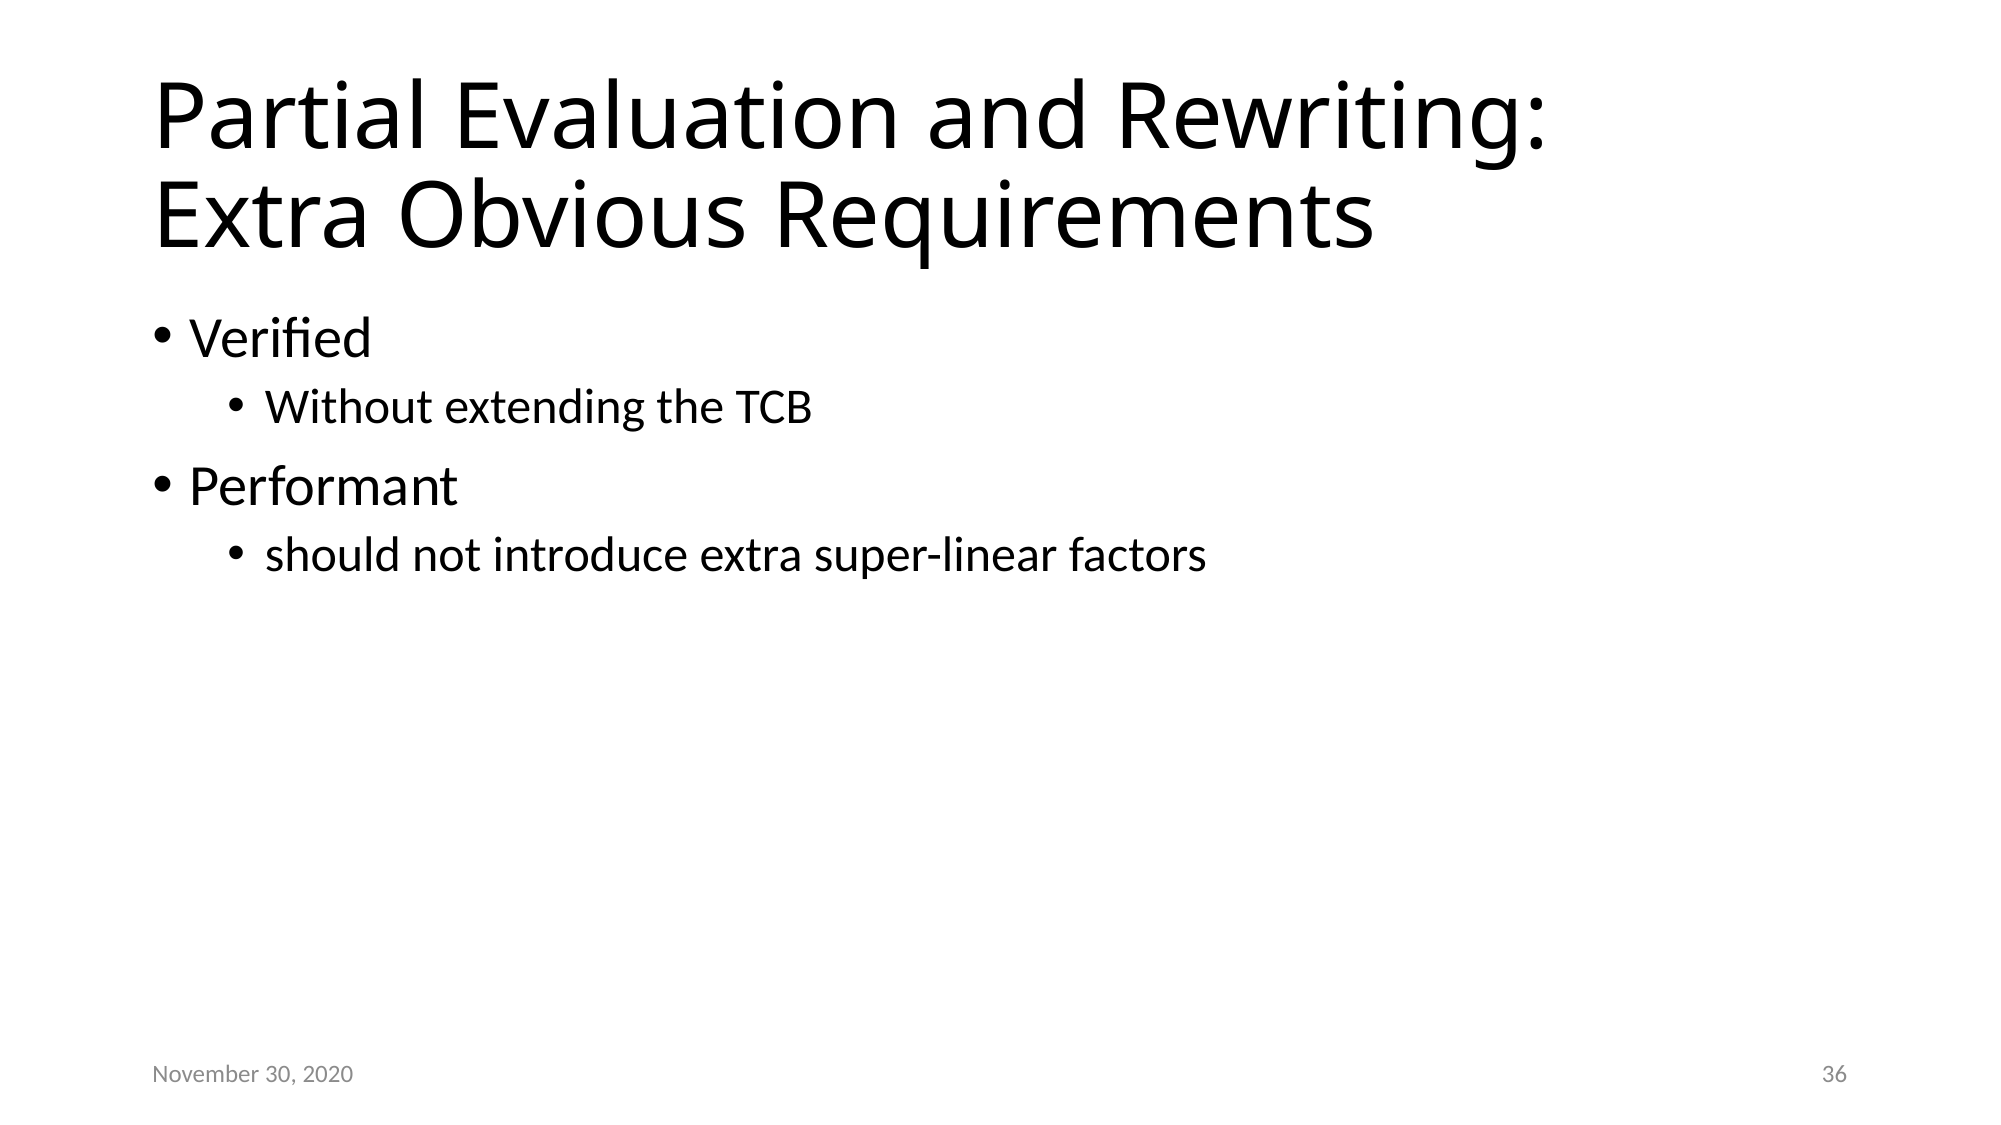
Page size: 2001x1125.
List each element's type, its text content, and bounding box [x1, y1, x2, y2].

list Verified Without extending the TCB Performant should not introduce extra super-linear factors [137, 299, 1863, 1014]
slide_number 36 [1412, 1042, 1863, 1103]
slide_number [137, 1042, 588, 1103]
title Partial Evaluation and Rewriting: Extra Obvious Requirements [137, 59, 1863, 278]
